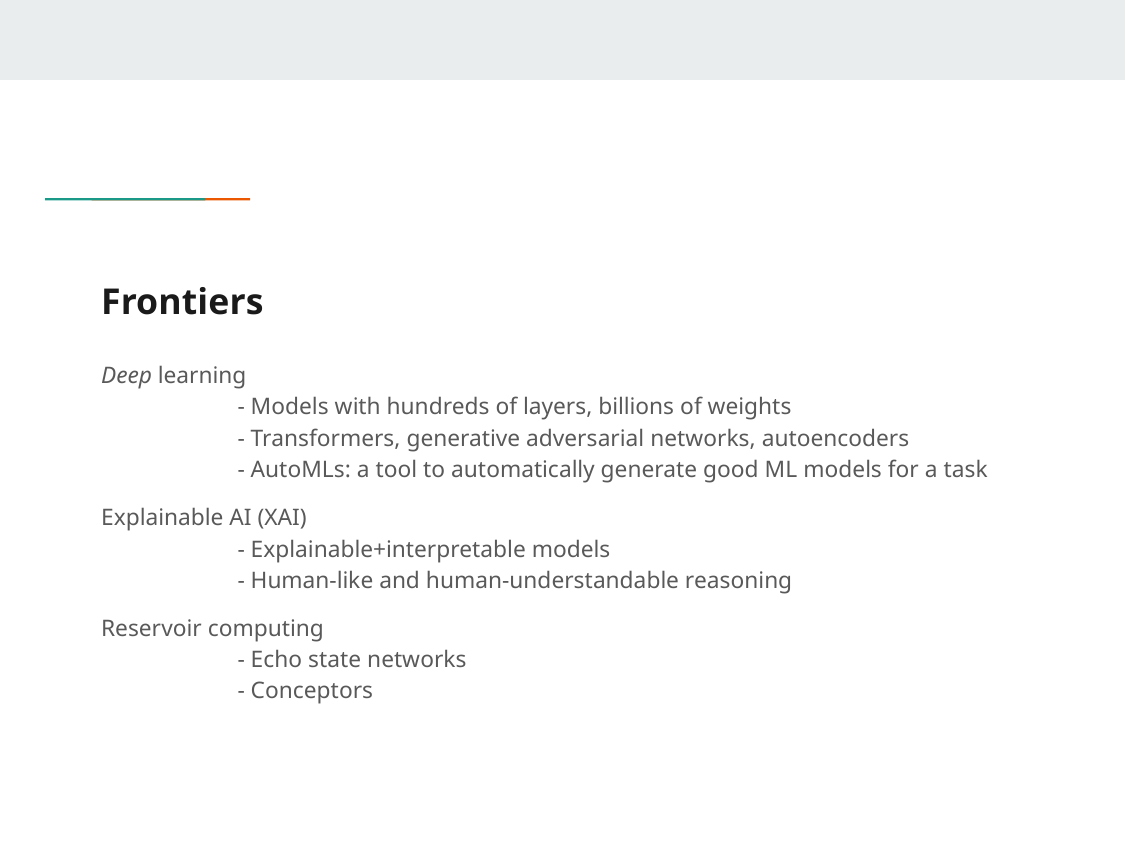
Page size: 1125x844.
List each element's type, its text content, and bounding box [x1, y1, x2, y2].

list Deep learning - Models with hundreds of layers, billions of weights - Transformers, generative adversarial networks, autoencoders - AutoMLs: a tool to automatically generate good ML models for a task Explainable AI (XAI) - Explainable+interpretable models - Human-like and human-understandable reasoning Reservoir computing - Echo state networks - Conceptors [89, 345, 1036, 720]
title Frontiers [89, 267, 1036, 334]
